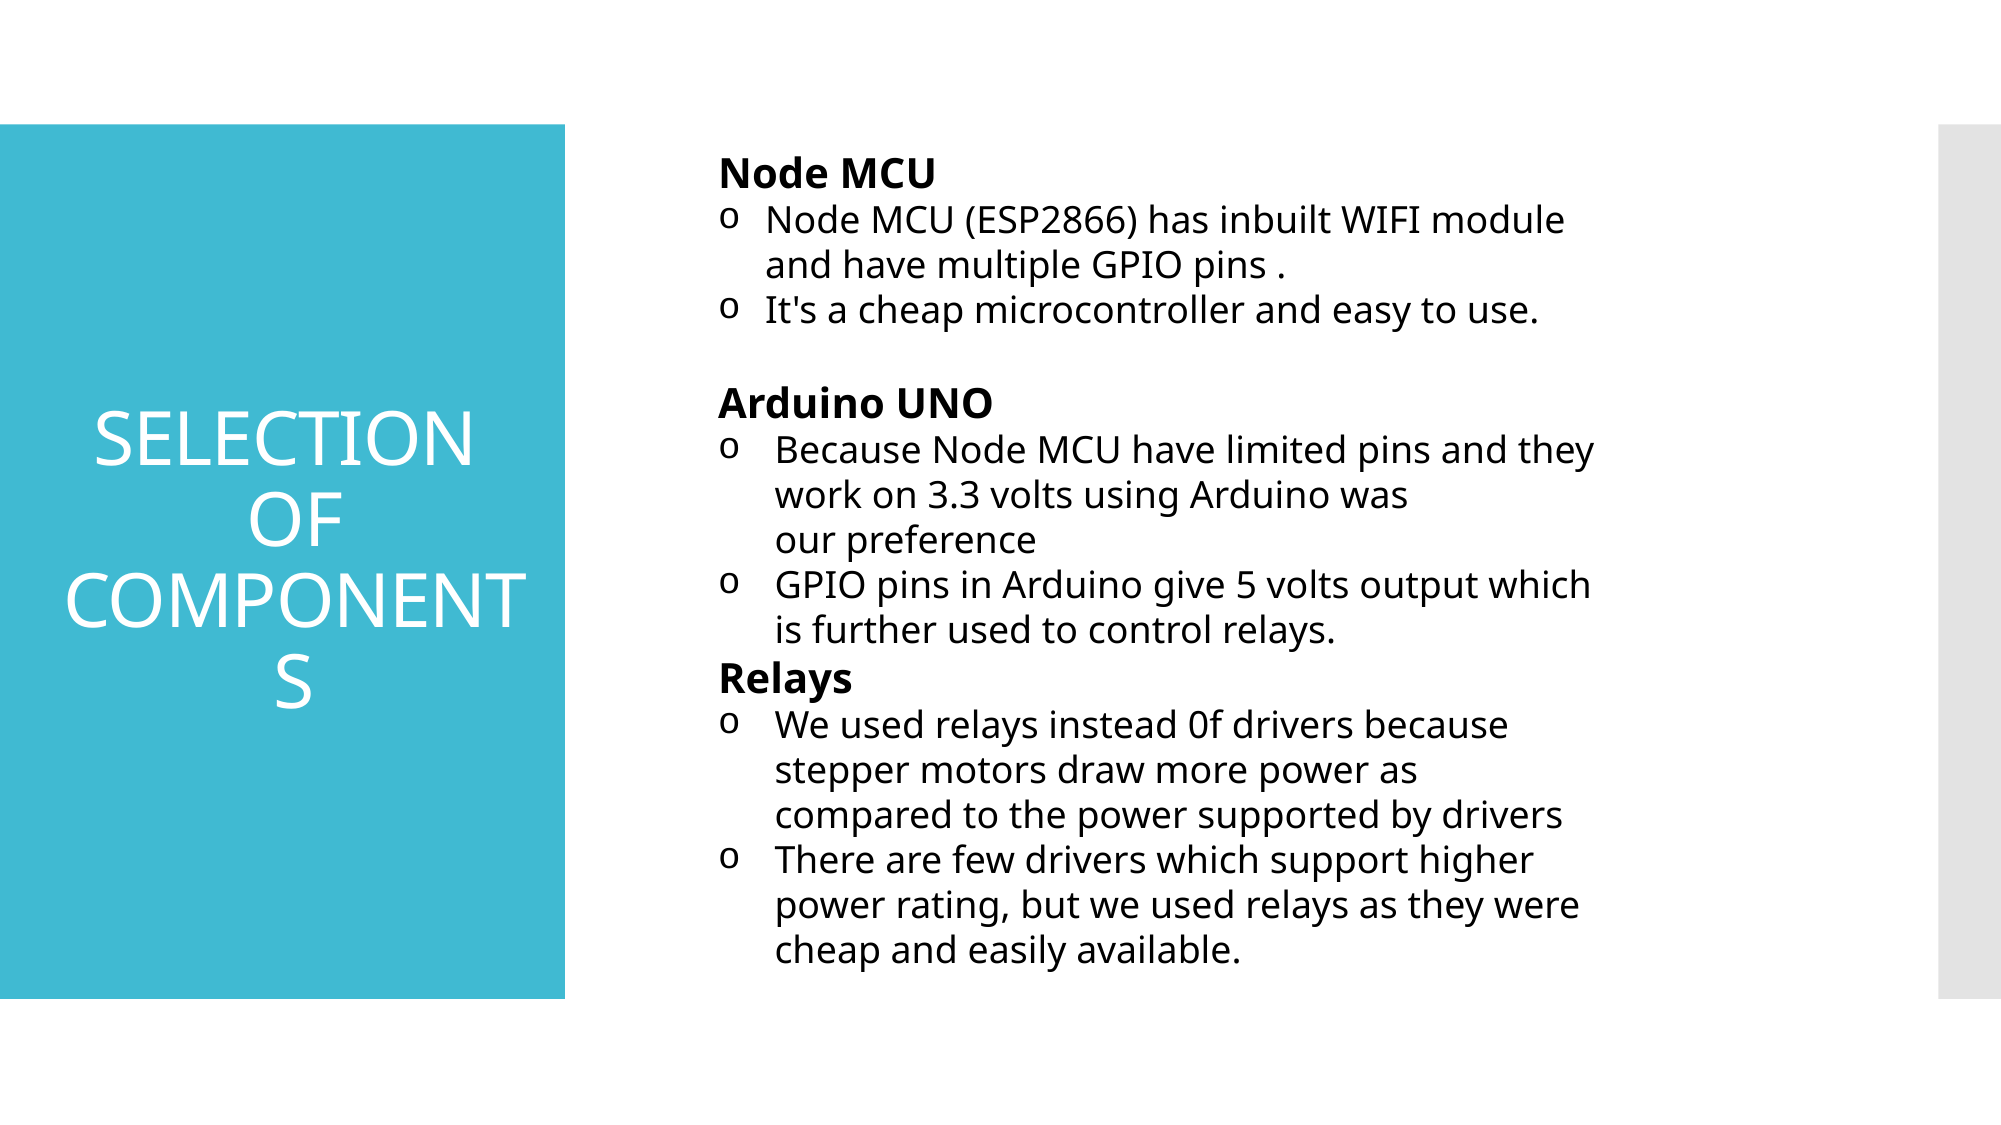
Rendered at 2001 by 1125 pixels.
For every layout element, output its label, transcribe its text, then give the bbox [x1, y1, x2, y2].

text_box Node MCU Node MCU (ESP2866) has inbuilt WIFI module and have multiple GPIO pins . It's a cheap microcontroller and easy to use. Arduino UNO Because Node MCU have limited pins and they work on 3.3 volts using Arduino was our preference GPIO pins in Arduino give 5 volts output which is further used to control relays. Relays We used relays instead 0f drivers because stepper motors draw more power as compared to the power supported by drivers There are few drivers which support higher power rating, but we used relays as they were cheap and easily available. [703, 138, 1613, 979]
title SELECTION OF COMPONENTS [41, 184, 548, 941]
